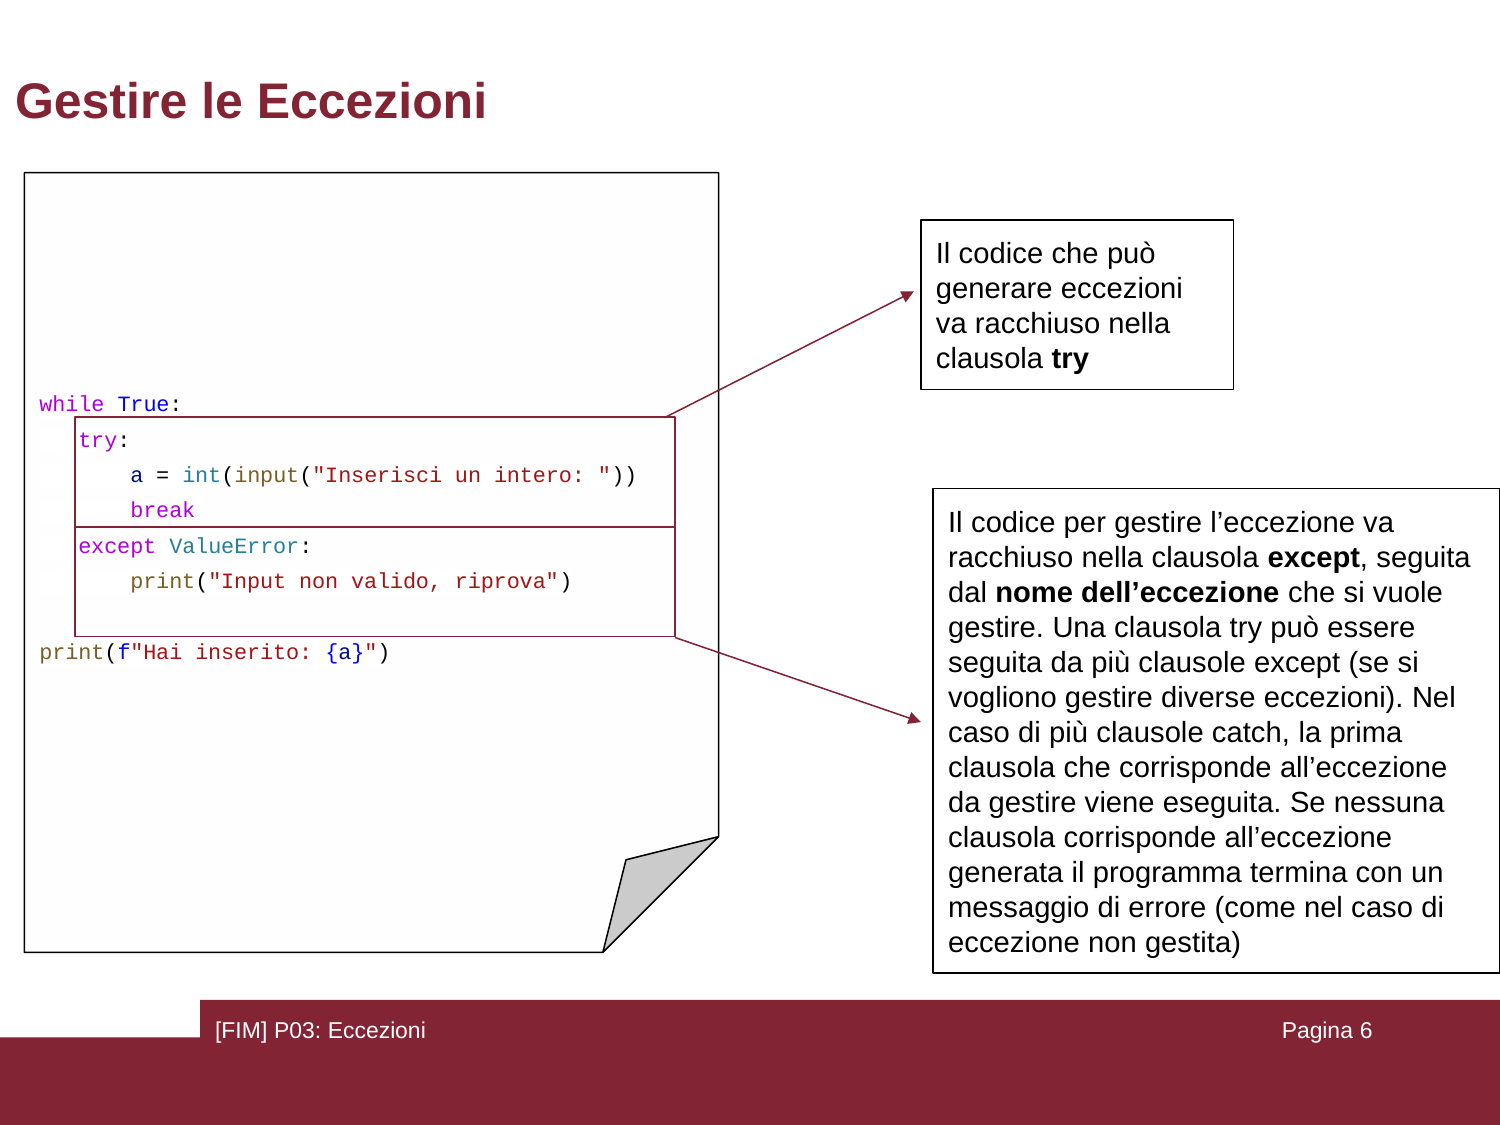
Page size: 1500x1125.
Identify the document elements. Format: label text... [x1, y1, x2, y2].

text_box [664, 290, 915, 418]
text_box Il codice per gestire l’eccezione va racchiuso nella clausola except, seguita dal nome dell’eccezione che si vuole gestire. Una clausola try può essere seguita da più clausole except (se si vogliono gestire diverse eccezioni). Nel caso di più clausole catch, la prima clausola che corrisponde all’eccezione da gestire viene eseguita. Se nessuna clausola corrisponde all’eccezione generata il programma termina con un messaggio di errore (come nel caso di eccezione non gestita) [933, 488, 1500, 973]
title Gestire le Eccezioni [0, 61, 1241, 144]
text_box [74, 526, 675, 637]
slide_number Pagina ‹#› [1074, 1008, 1388, 1084]
text_box while True: try: a = int(input("Inserisci un intero: ")) break except ValueError: print("Input non valido, riprova") print(f"Hai inserito: {a}") [24, 172, 719, 953]
text_box [74, 416, 675, 526]
footer [FIM] P03: Eccezioni [200, 1008, 675, 1084]
text_box Il codice che può generare eccezioni va racchiuso nella clausola try [920, 219, 1234, 390]
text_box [674, 637, 922, 723]
